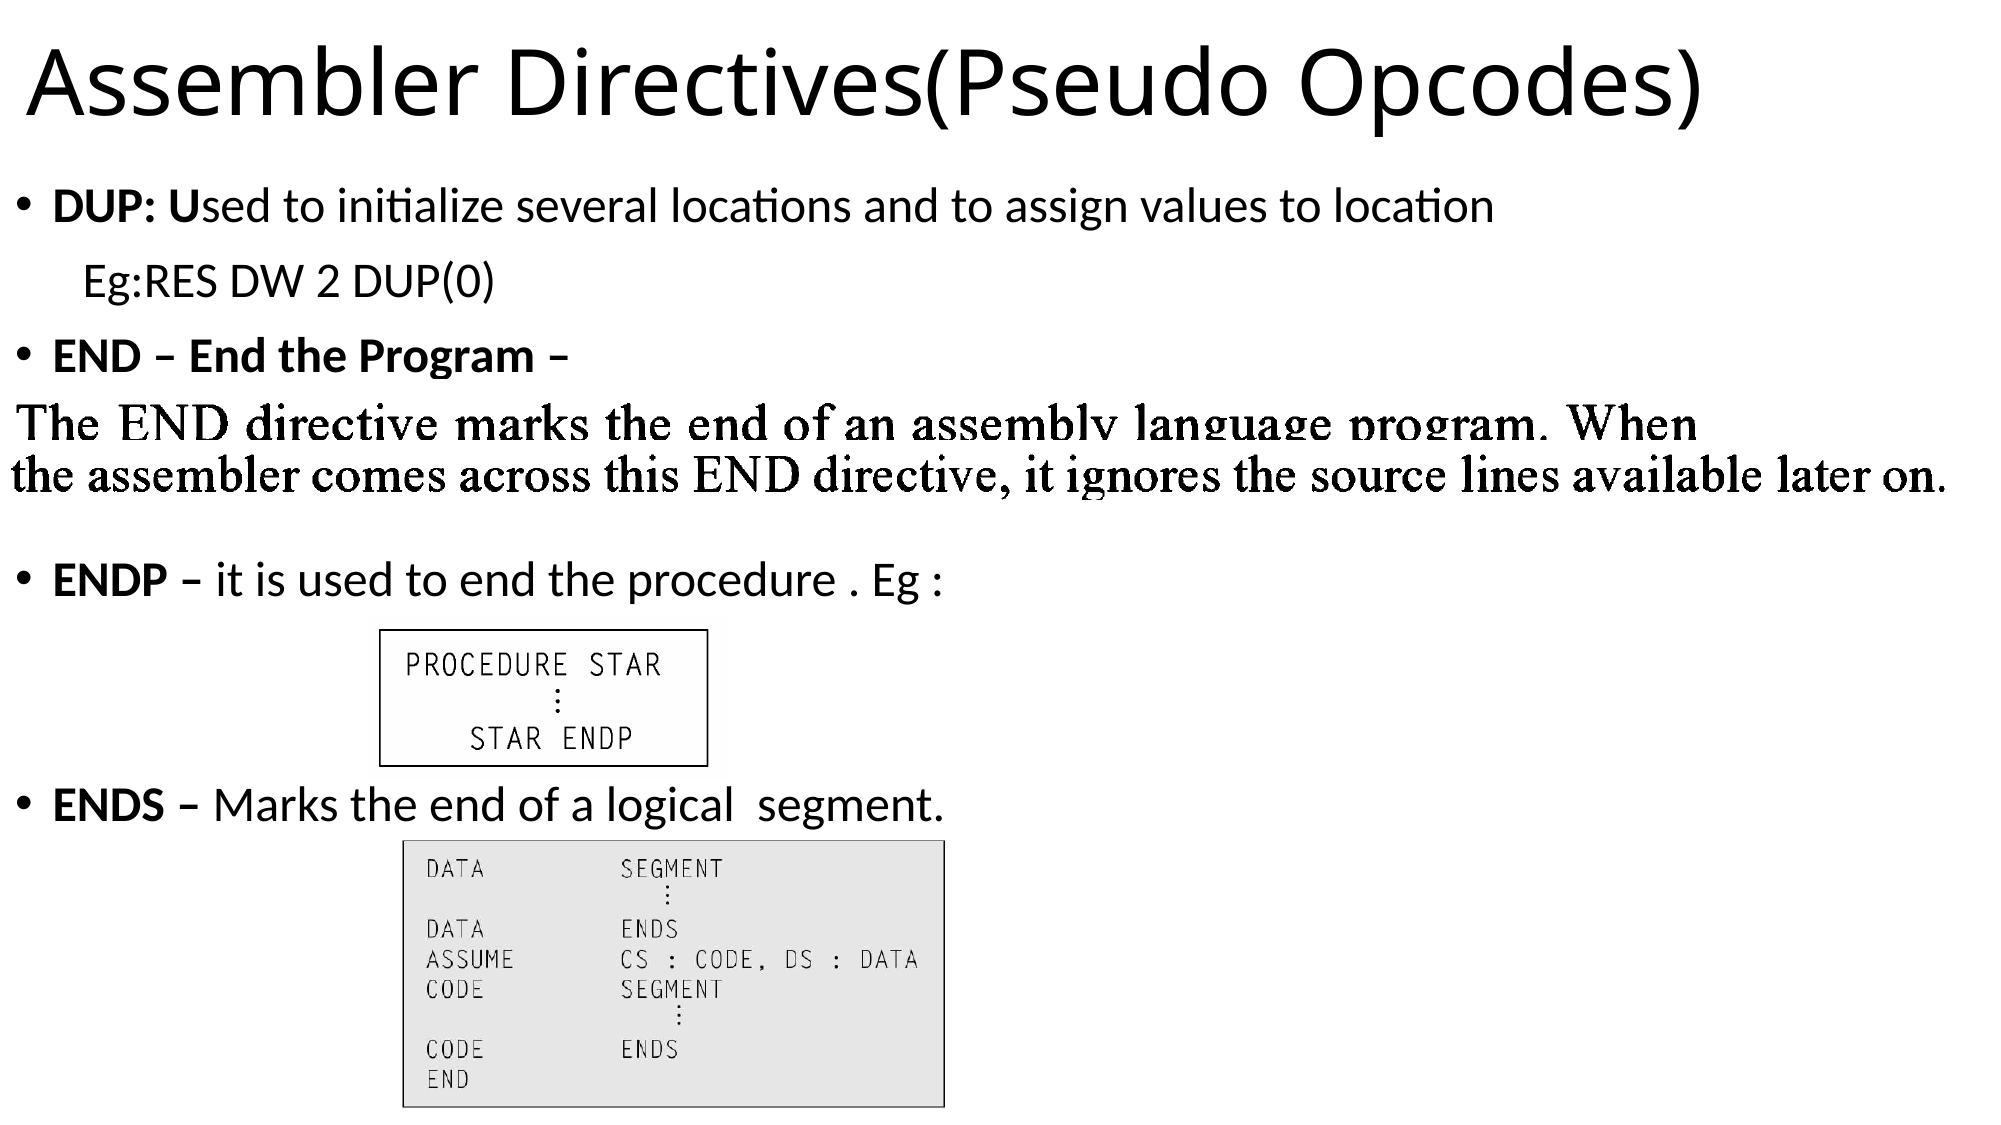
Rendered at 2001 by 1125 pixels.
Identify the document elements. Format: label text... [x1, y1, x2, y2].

picture [11, 378, 1952, 500]
picture [394, 838, 961, 1112]
title Assembler Directives(Pseudo Opcodes) [11, 13, 1863, 159]
list DUP: Used to initialize several locations and to assign values to location Eg:RES DW 2 DUP(0) END – End the Program – ENDP – it is used to end the procedure . Eg : ENDS – Marks the end of a logical segment. [0, 171, 1921, 1112]
picture [367, 614, 727, 780]
